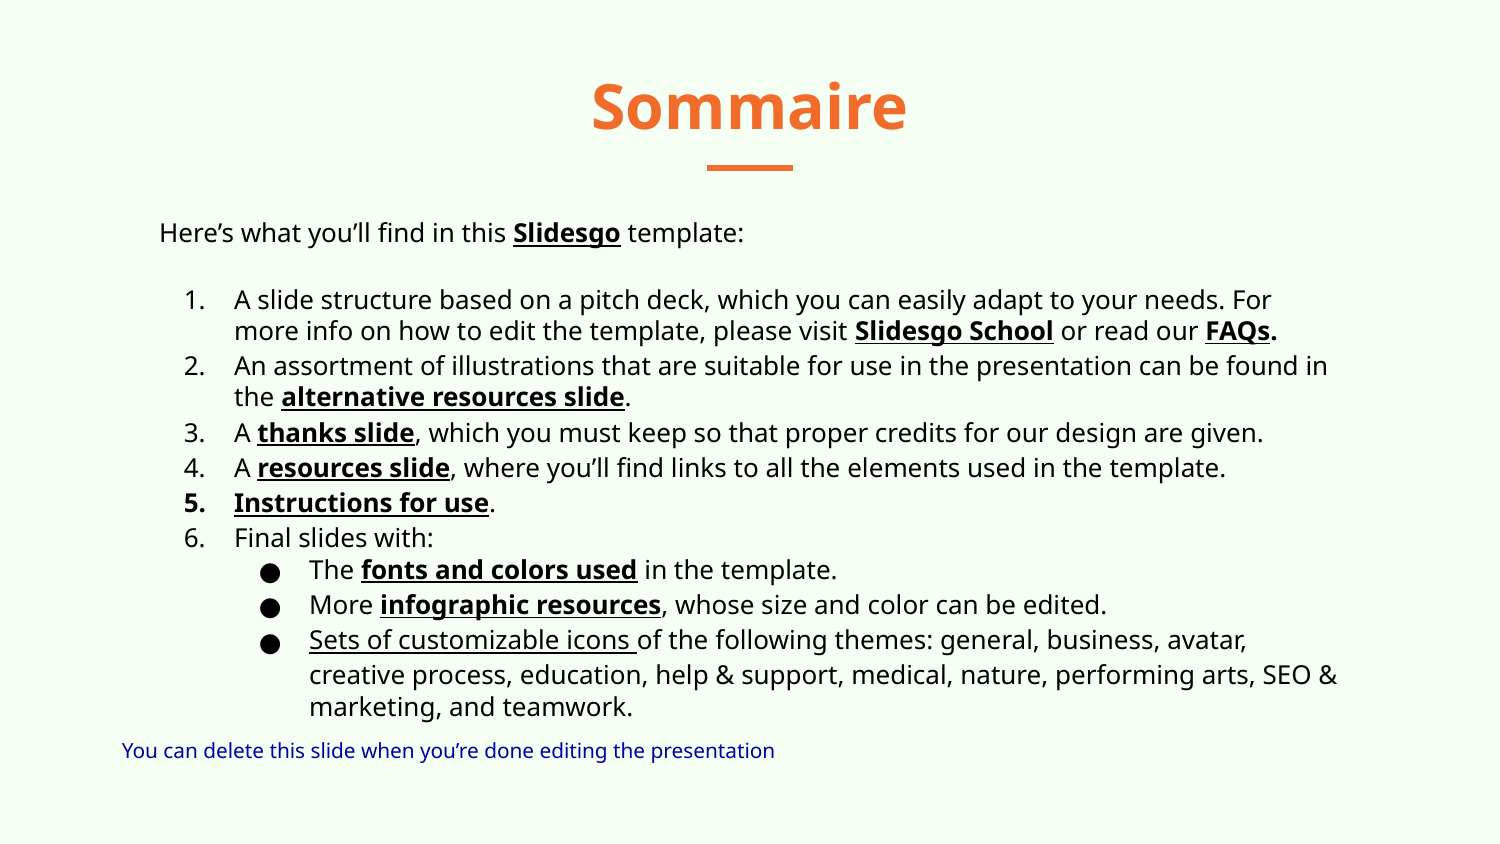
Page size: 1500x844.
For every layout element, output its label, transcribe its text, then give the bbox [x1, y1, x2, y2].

list Here’s what you’ll find in this Slidesgo template: A slide structure based on a pitch deck, which you can easily adapt to your needs. For more info on how to edit the template, please visit Slidesgo School or read our FAQs. An assortment of illustrations that are suitable for use in the presentation can be found in the alternative resources slide. A thanks slide, which you must keep so that proper credits for our design are given. A resources slide, where you’ll find links to all the elements used in the template. Instructions for use. Final slides with: The fonts and colors used in the template. More infographic resources, whose size and color can be edited. Sets of customizable icons of the following themes: general, business, avatar, creative process, education, help & support, medical, nature, performing arts, SEO & marketing, and teamwork. [144, 201, 1356, 762]
title Sommaire [130, 33, 1370, 157]
text_box You can delete this slide when you’re done editing the presentation [106, 718, 1006, 755]
